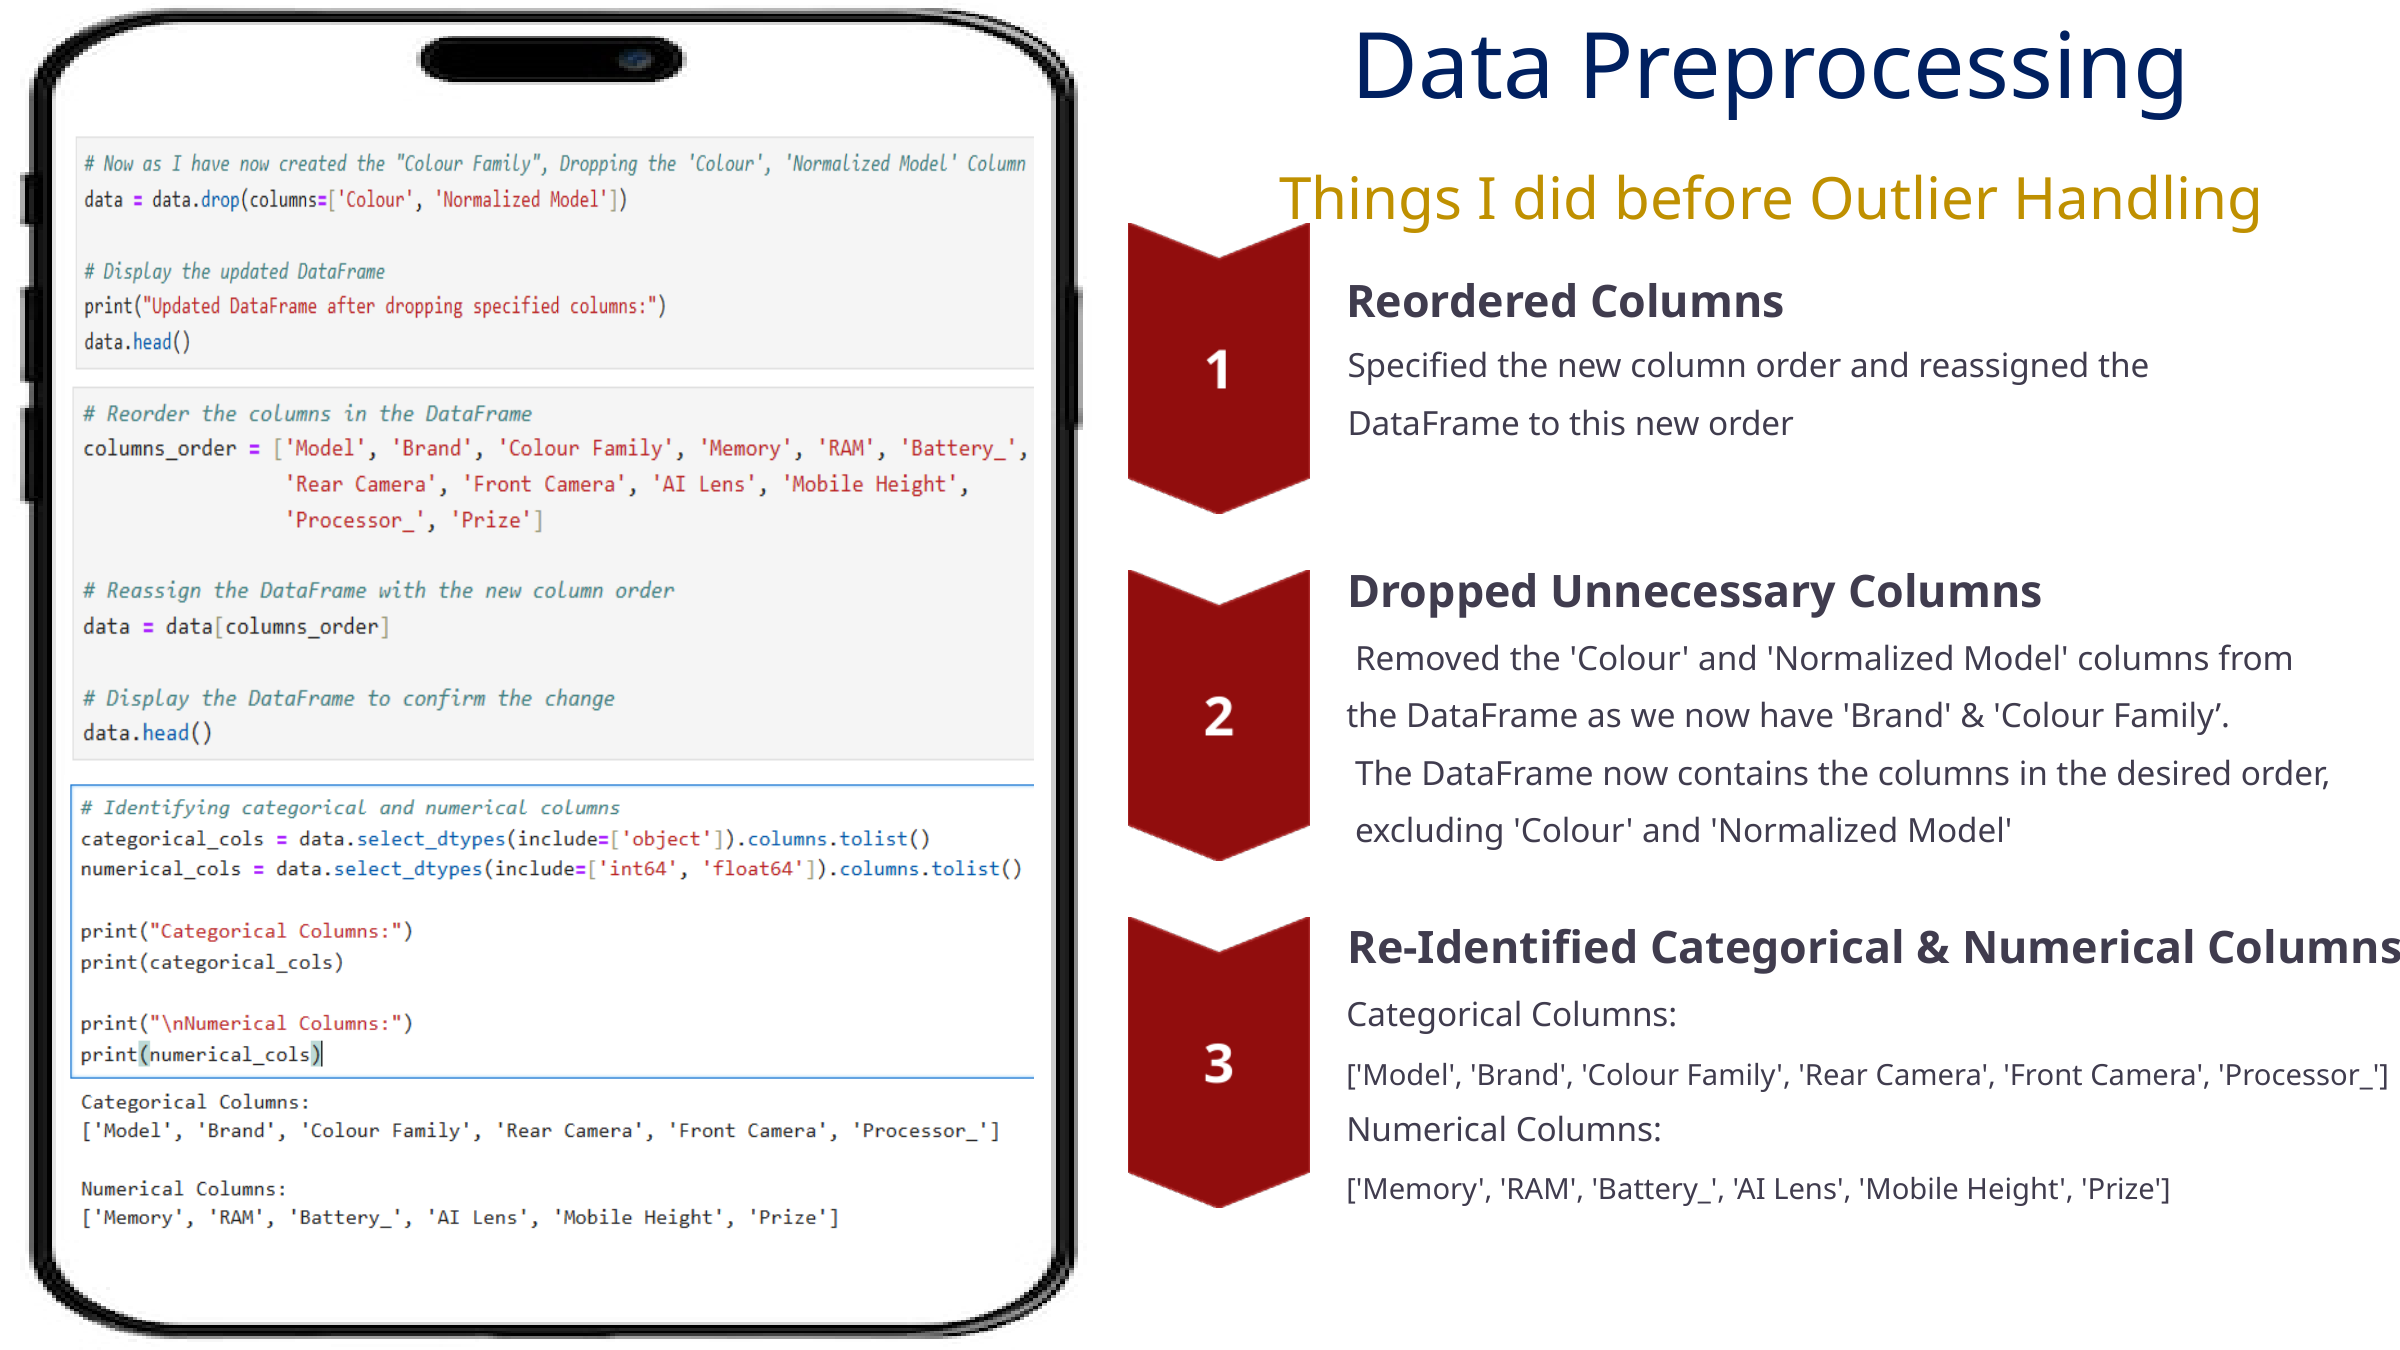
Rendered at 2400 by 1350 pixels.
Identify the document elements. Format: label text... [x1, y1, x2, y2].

picture [1128, 223, 1310, 514]
text_box Reordered Columns [1346, 270, 1800, 327]
text_box Removed the 'Colour' and 'Normalized Model' columns from the DataFrame as we now have 'Brand' & 'Colour Family’. The DataFrame now contains the columns in the desired order, excluding 'Colour' and 'Normalized Model' [1346, 619, 2358, 854]
text_box Re-Identified Categorical & Numerical Columns [1347, 916, 2374, 974]
text_box Specified the new column order and reassigned the DataFrame to this new order [1347, 326, 2359, 449]
picture [1128, 917, 1310, 1208]
picture [12, 0, 1092, 1350]
text_box Data Preprocessing Things I did before Outlier Handling [1185, 1, 2358, 217]
text_box Categorical Columns: ['Model', 'Brand', 'Colour Family', 'Rear Camera', 'Front Camera', 'Processor_'] Numerical Columns: ['Memory', 'RAM', 'Battery_', 'AI Lens', 'Mobile Height', 'Prize'] [1346, 976, 2358, 1239]
picture [1128, 570, 1310, 861]
text_box Dropped Unnecessary Columns [1347, 560, 2058, 619]
